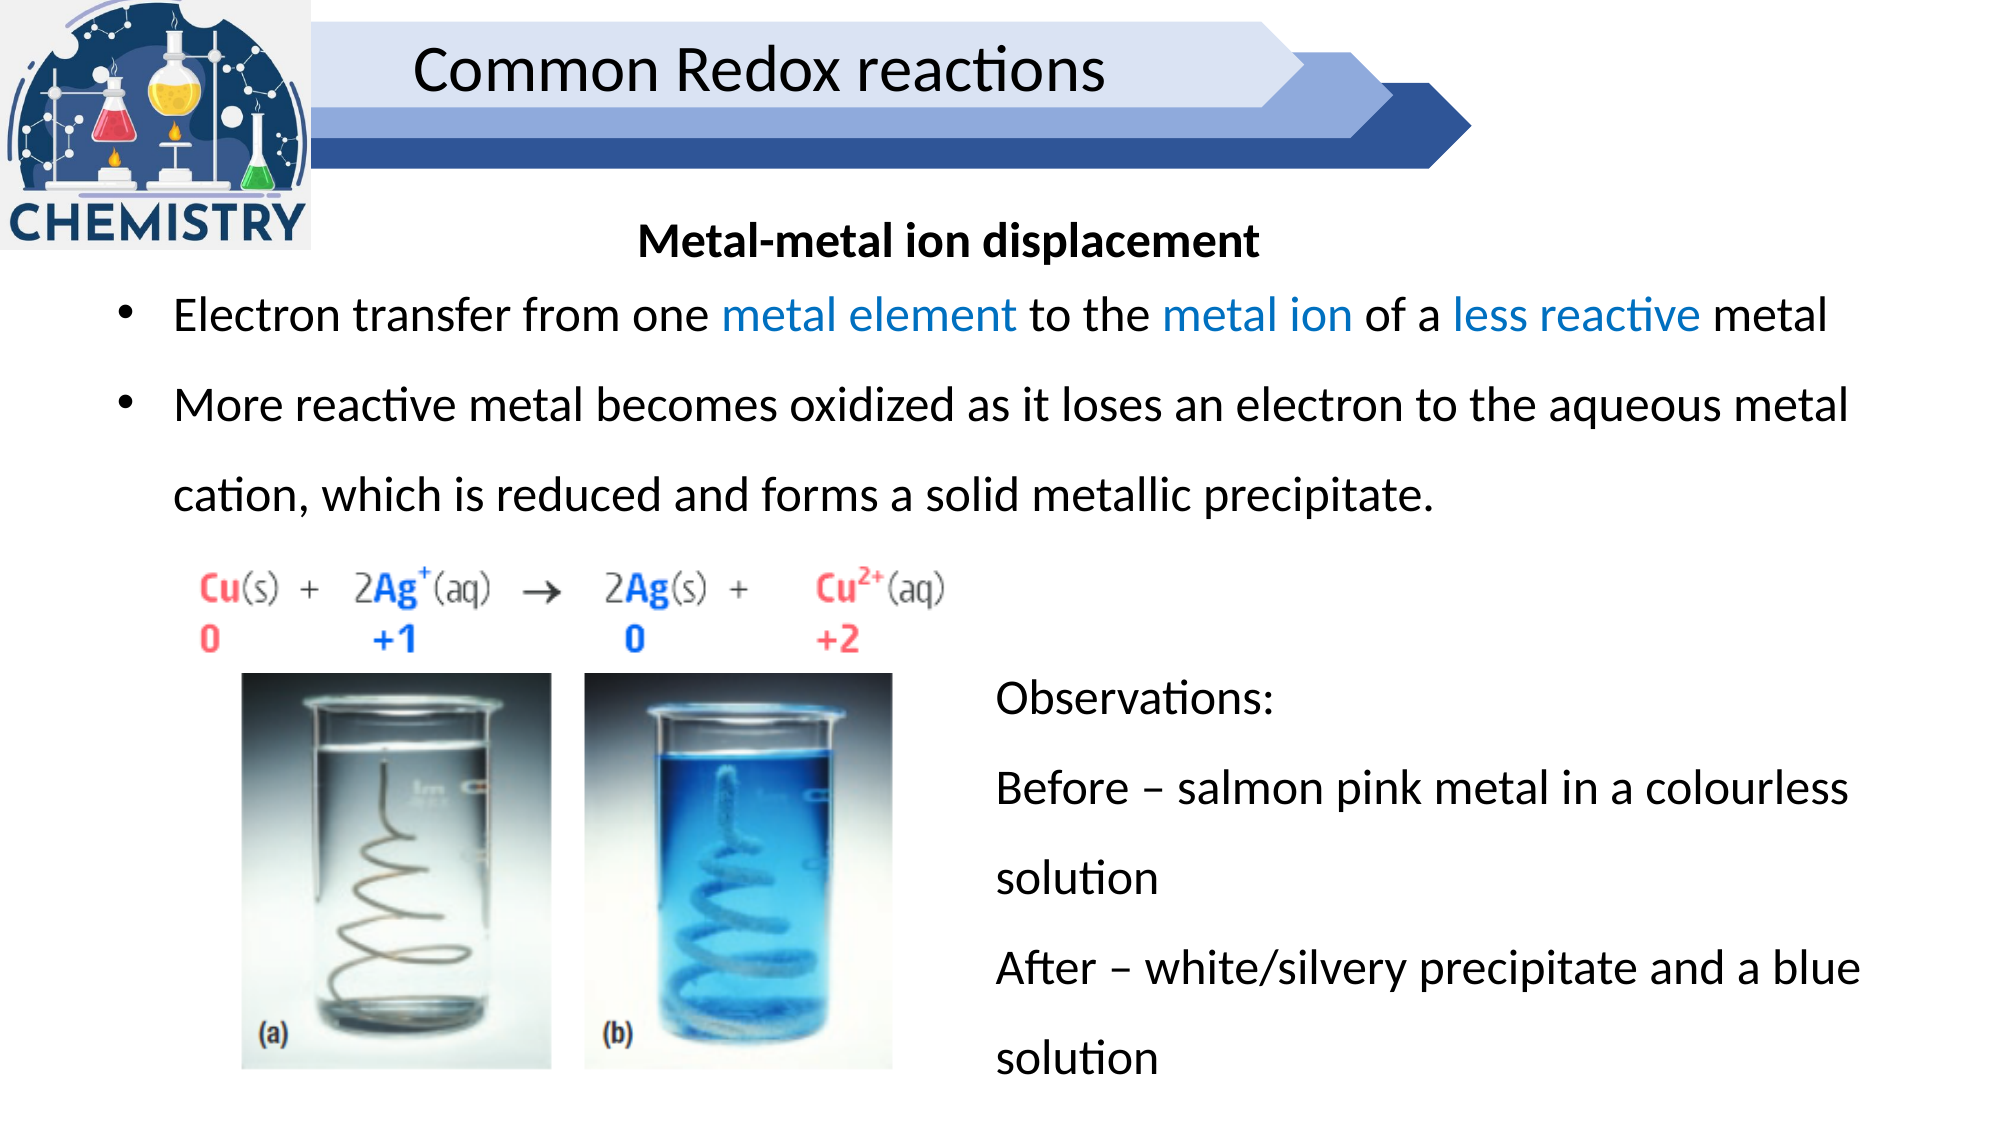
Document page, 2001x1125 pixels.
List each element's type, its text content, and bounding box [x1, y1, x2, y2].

text_box [311, 51, 1395, 140]
text_box Observations: Before – salmon pink metal in a colourless solution After – white/silvery precipitate and a blue solution [980, 627, 1963, 1093]
text_box Common Redox reactions [311, 20, 1306, 109]
text_box [311, 81, 1474, 170]
text_box Metal-metal ion displacement [622, 169, 1394, 274]
picture [184, 545, 962, 1088]
picture [0, 0, 311, 250]
text_box Electron transfer from one metal element to the metal ion of a less reactive metal More reactive metal becomes oxidized as it loses an electron to the aqueous metal cation, which is reduced and forms a solid metallic precipitate. [102, 274, 1888, 530]
